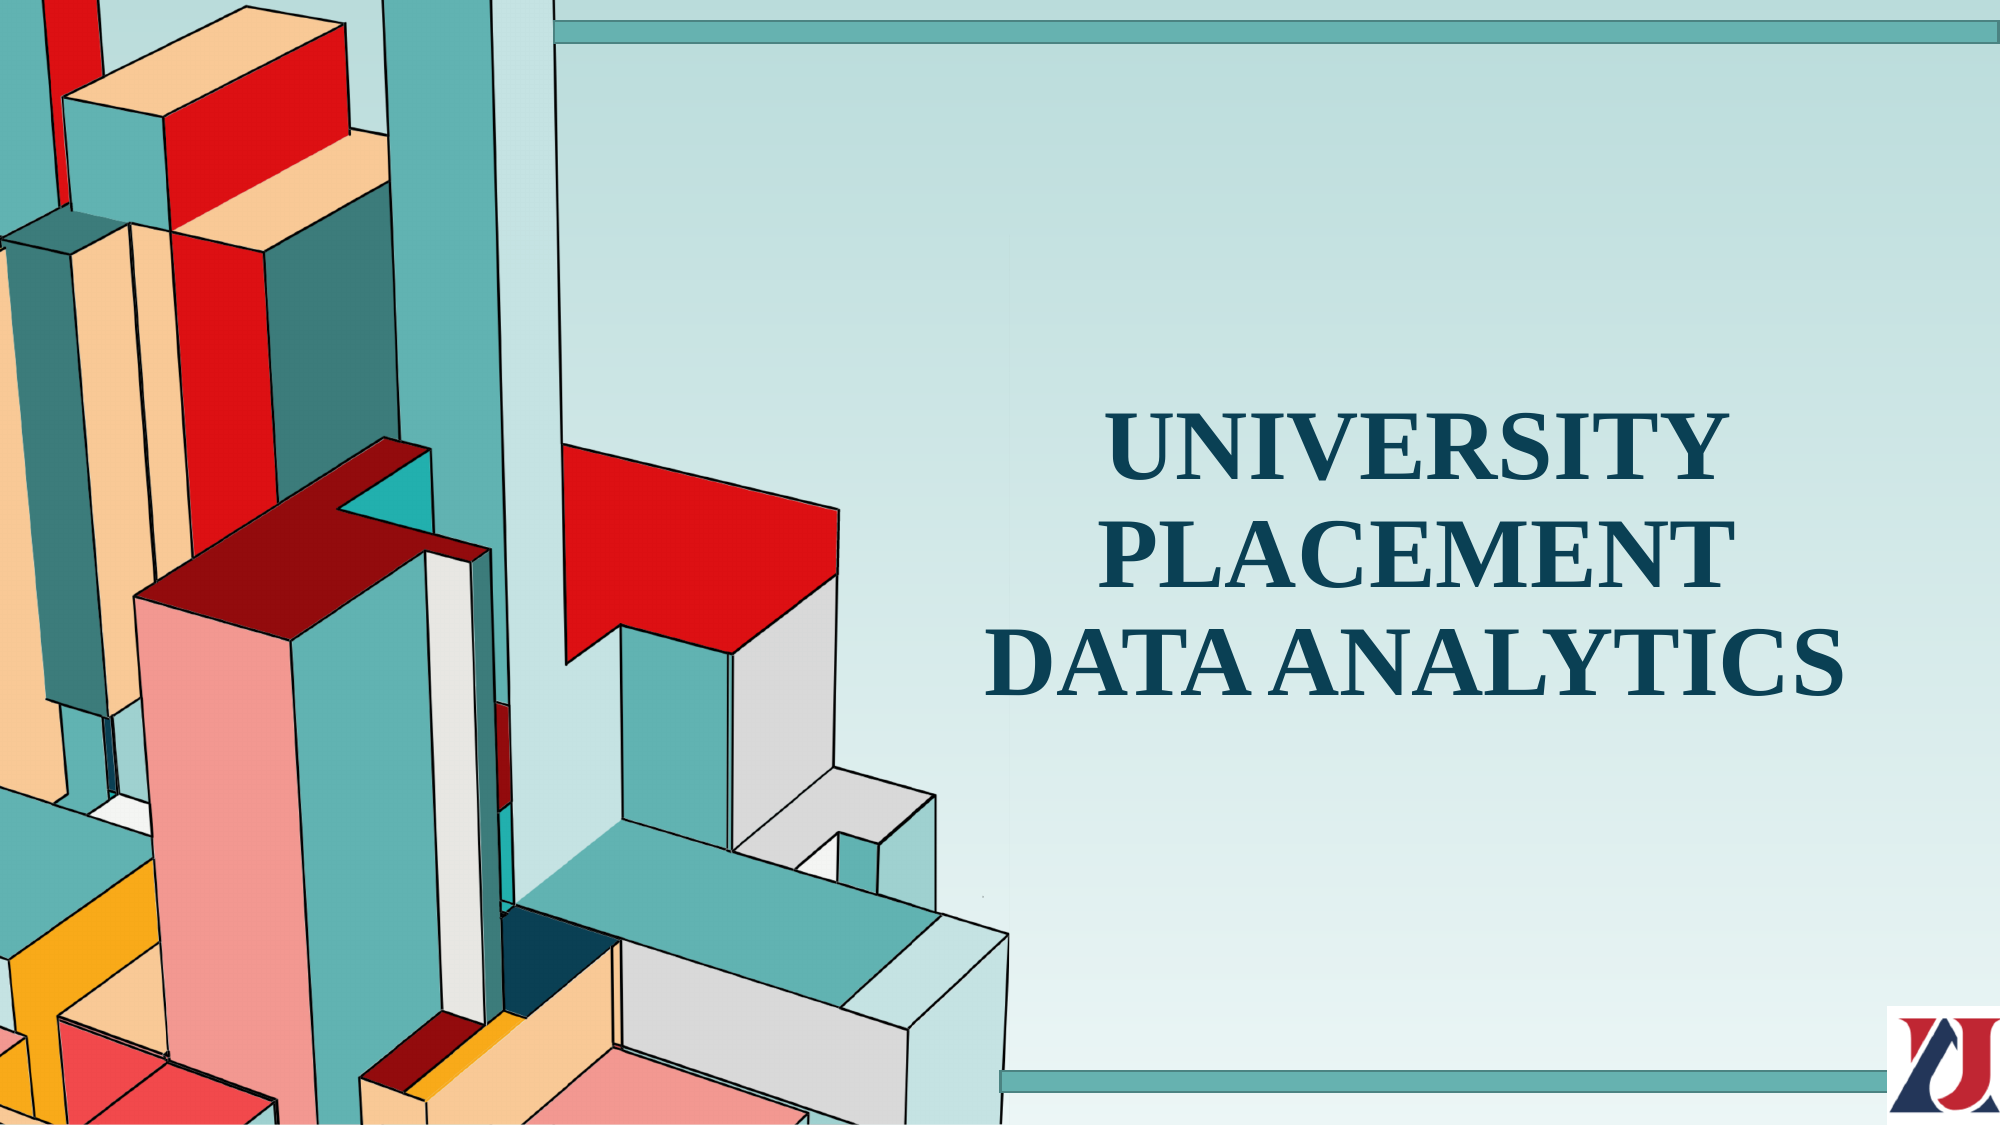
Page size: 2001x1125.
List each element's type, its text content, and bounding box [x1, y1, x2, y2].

text_box [999, 1070, 1887, 1093]
picture [1887, 1006, 2000, 1125]
title UNIVERSITY PLACEMENT DATA ANALYTICS [944, 44, 1888, 725]
text_box [553, 20, 2000, 44]
picture [0, 0, 1010, 1125]
